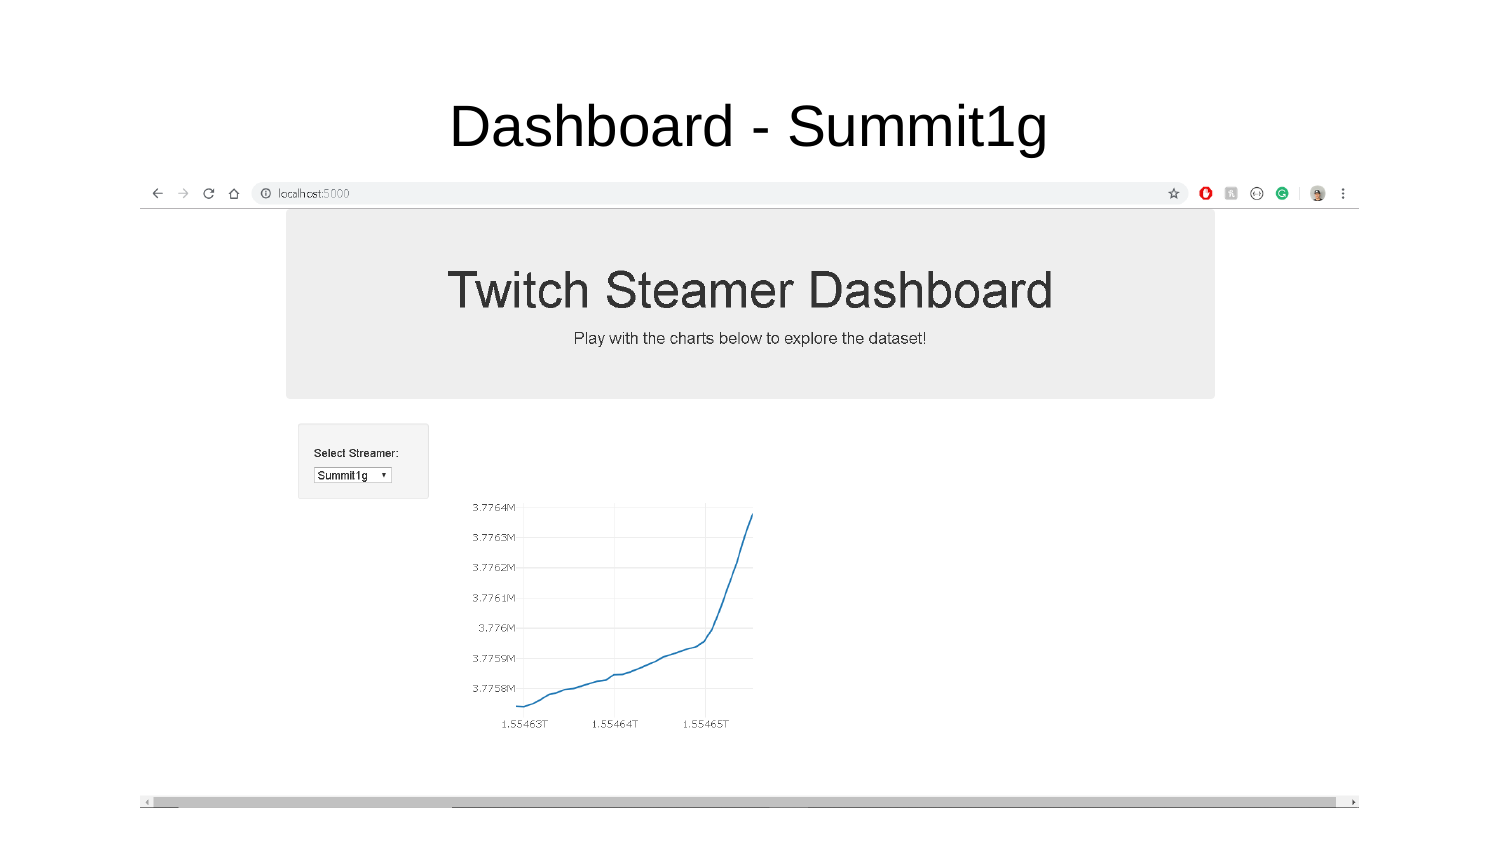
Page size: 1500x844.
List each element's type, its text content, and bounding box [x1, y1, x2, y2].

title Dashboard - Summit1g [51, 72, 1449, 167]
picture [140, 180, 1360, 808]
